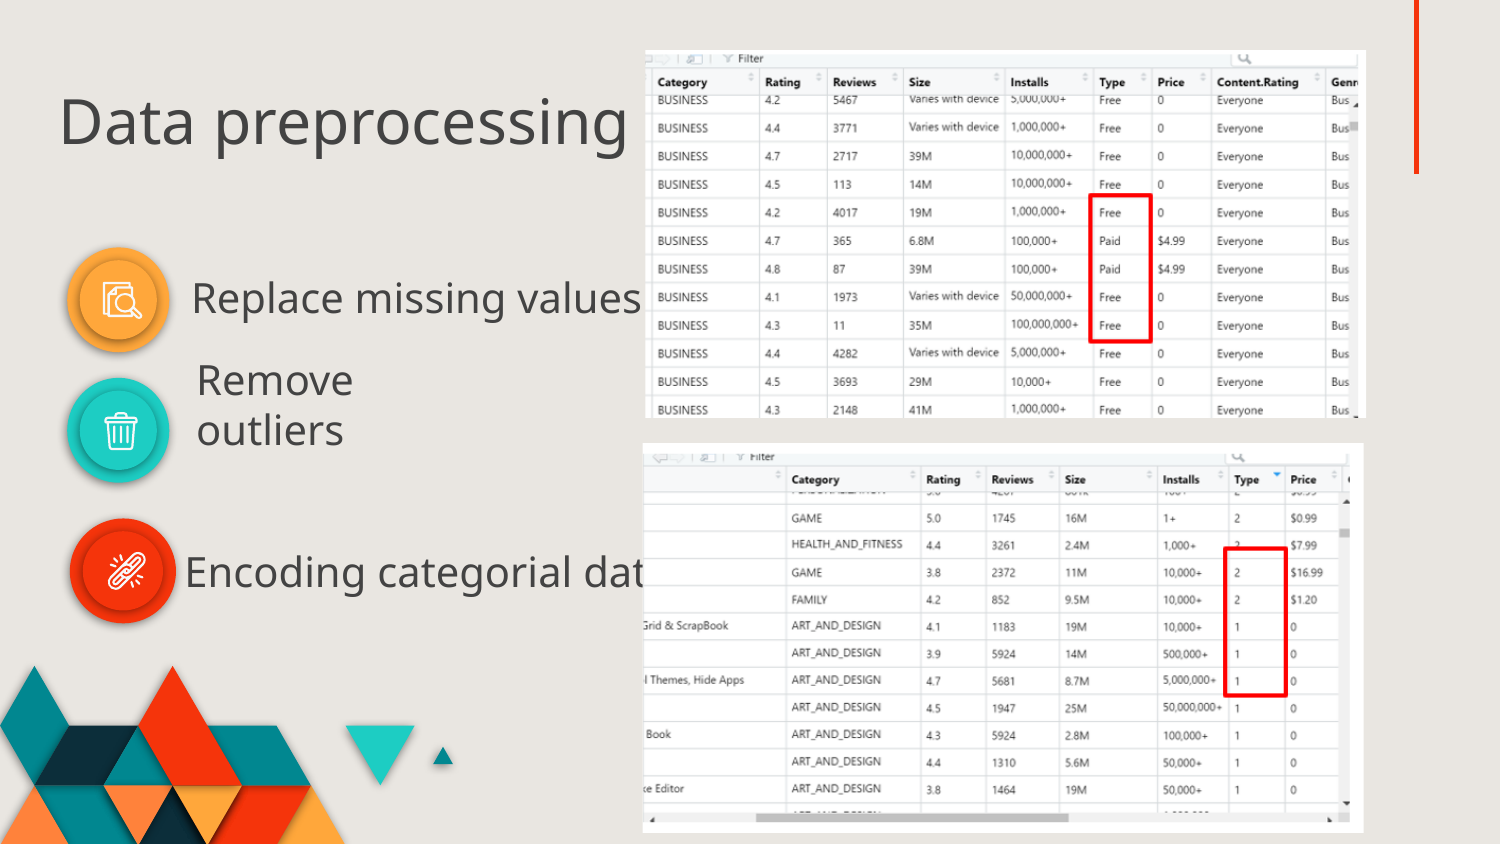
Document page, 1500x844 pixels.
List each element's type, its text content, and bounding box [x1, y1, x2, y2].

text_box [66, 247, 170, 353]
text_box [104, 411, 138, 451]
text_box Remove outliers [181, 407, 495, 470]
title Data preprocessing [43, 76, 639, 172]
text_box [69, 518, 177, 624]
picture [642, 443, 1364, 833]
picture [645, 50, 1367, 419]
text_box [106, 551, 147, 591]
title Replace missing values [176, 242, 639, 337]
text_box Encoding categorial data [169, 515, 637, 611]
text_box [66, 377, 170, 483]
